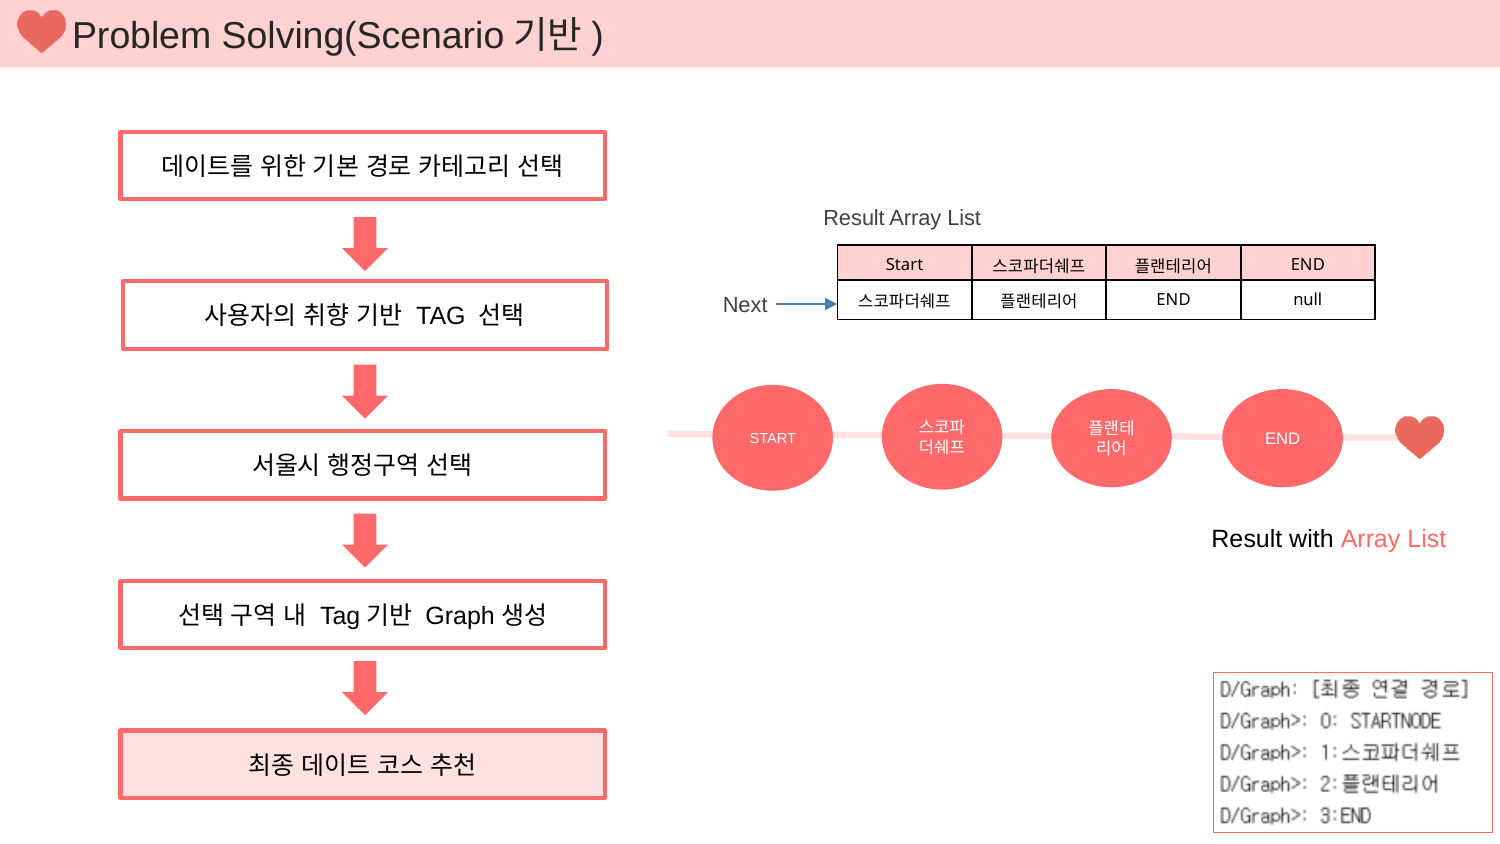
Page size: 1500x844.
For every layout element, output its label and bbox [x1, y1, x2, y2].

text_box [118, 429, 607, 501]
table_header [1107, 246, 1240, 279]
table_header [1242, 246, 1374, 279]
table_cell [1242, 281, 1374, 319]
text_box [121, 279, 609, 351]
table_header [973, 246, 1105, 279]
text_box [667, 385, 1445, 489]
text_box [340, 659, 390, 718]
text_box [805, 196, 1000, 238]
text_box [340, 215, 390, 274]
text_box [340, 511, 390, 570]
table_header [838, 246, 971, 279]
table_cell [973, 281, 1105, 319]
text_box [118, 579, 607, 650]
text_box [0, 0, 1500, 70]
text_box [118, 728, 607, 800]
text_box [340, 362, 390, 421]
table_cell [838, 281, 971, 319]
picture [1213, 672, 1494, 833]
text_box [666, 283, 838, 325]
text_box [1197, 515, 1461, 560]
table_cell [1107, 281, 1240, 319]
text_box [118, 130, 607, 201]
